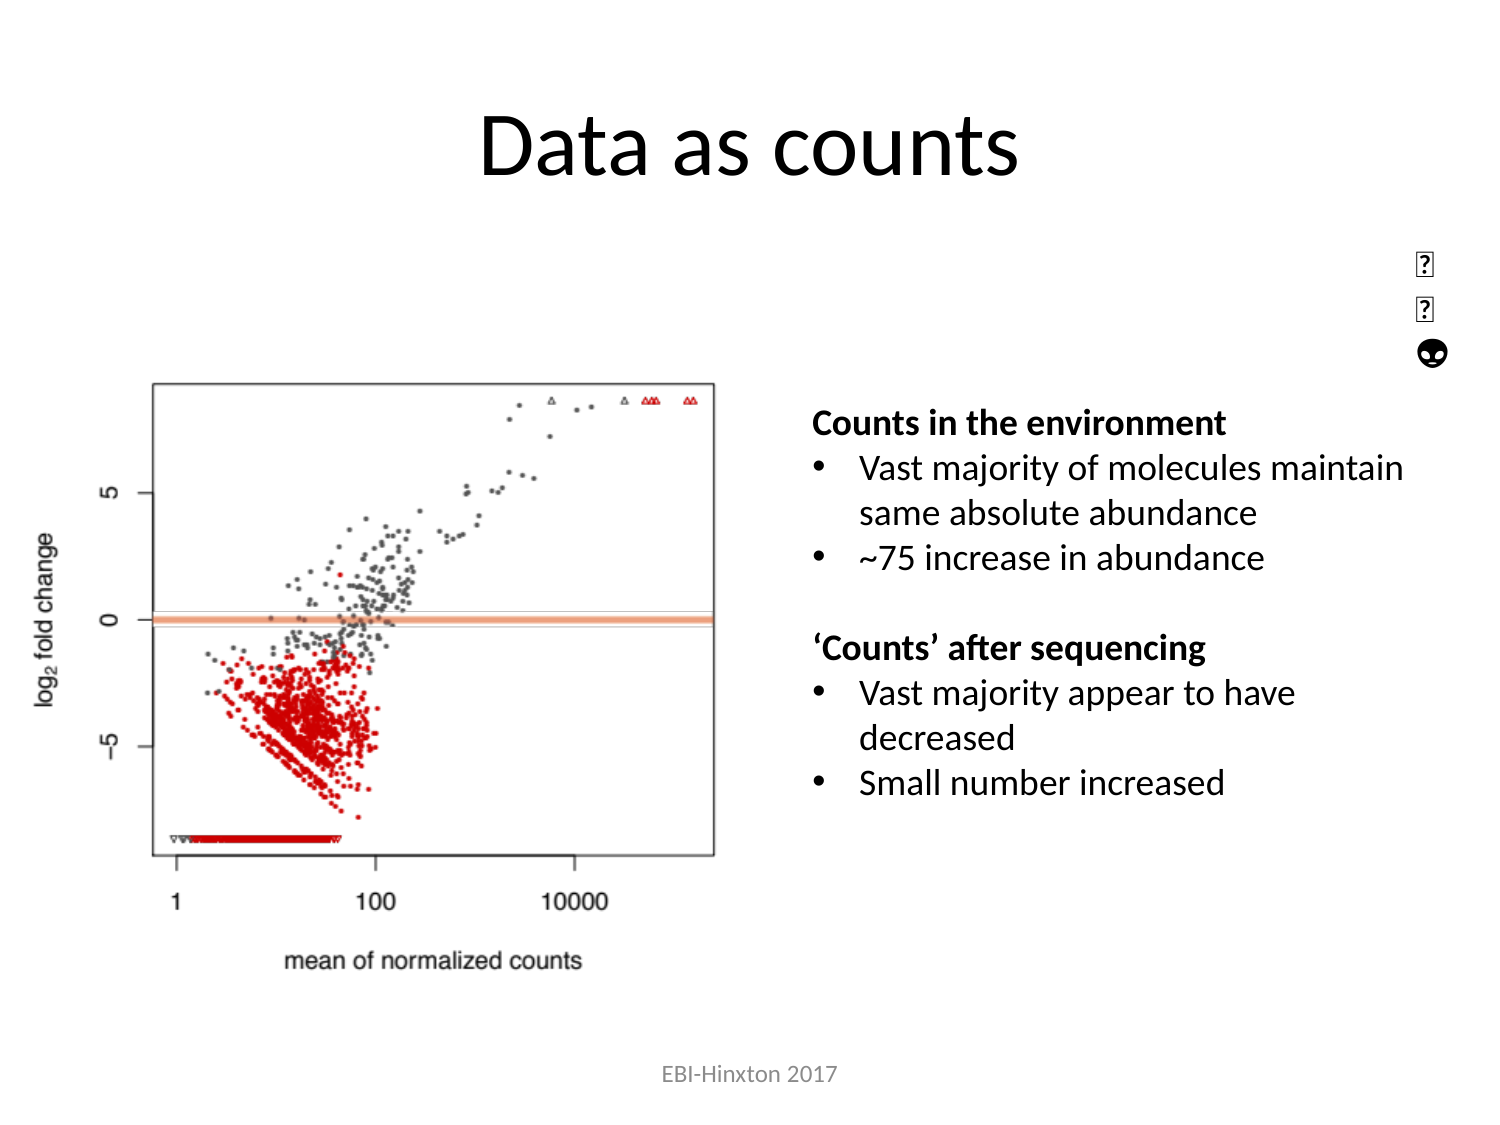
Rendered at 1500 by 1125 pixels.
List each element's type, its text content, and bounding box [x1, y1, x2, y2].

title Data as counts [75, 45, 1425, 233]
text_box Counts in the environment Vast majority of molecules maintain same absolute abundance ~75 increase in abundance ‘Counts’ after sequencing Vast majority appear to have decreased Small number increased [797, 390, 1425, 811]
text_box 🐯 🐞 👽 [1400, 232, 1482, 383]
picture [31, 262, 774, 1006]
footer EBI-Hinxton 2017 [512, 1042, 988, 1103]
